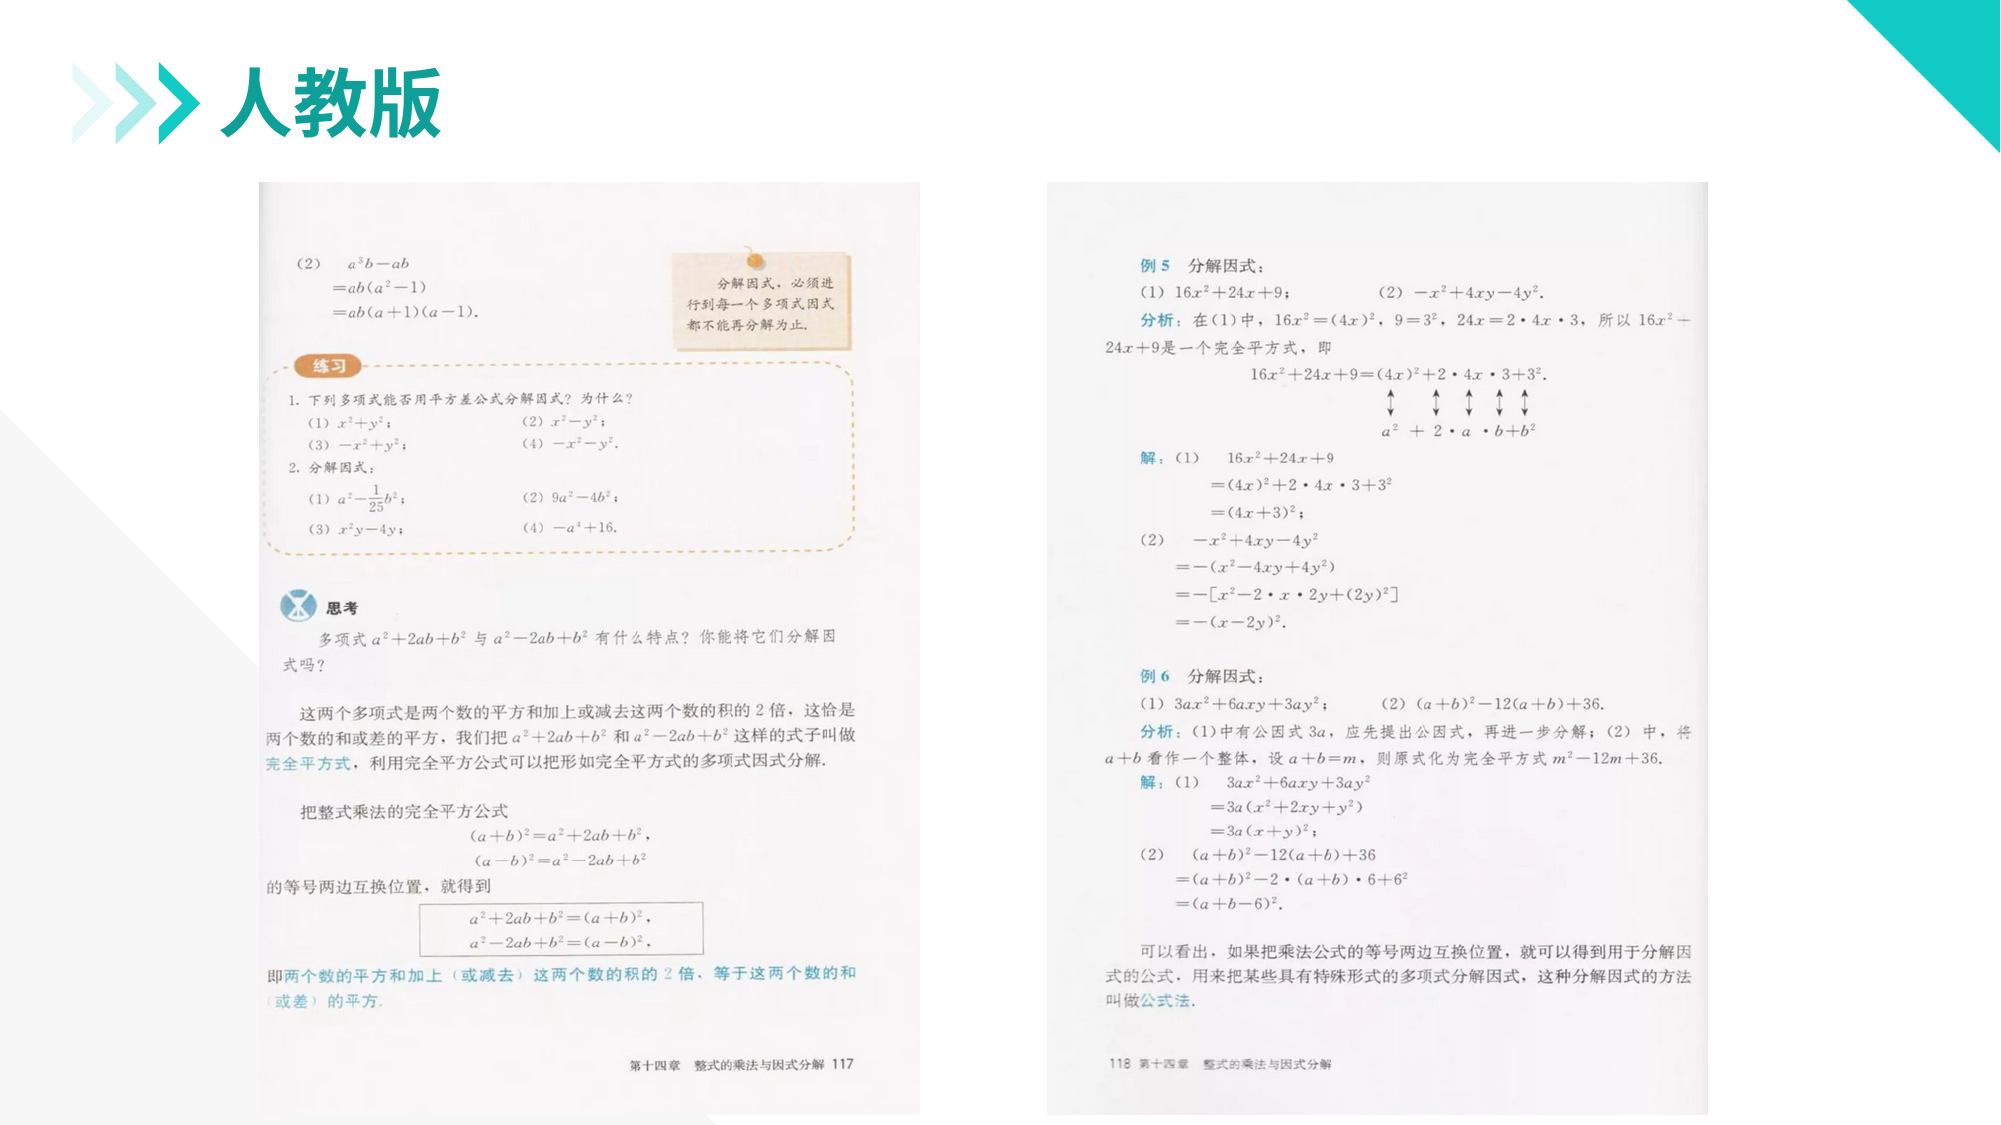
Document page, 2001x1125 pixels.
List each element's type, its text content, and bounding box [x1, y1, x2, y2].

text_box 人教版 [203, 48, 773, 154]
picture [1047, 181, 1708, 1115]
picture [259, 182, 920, 1116]
